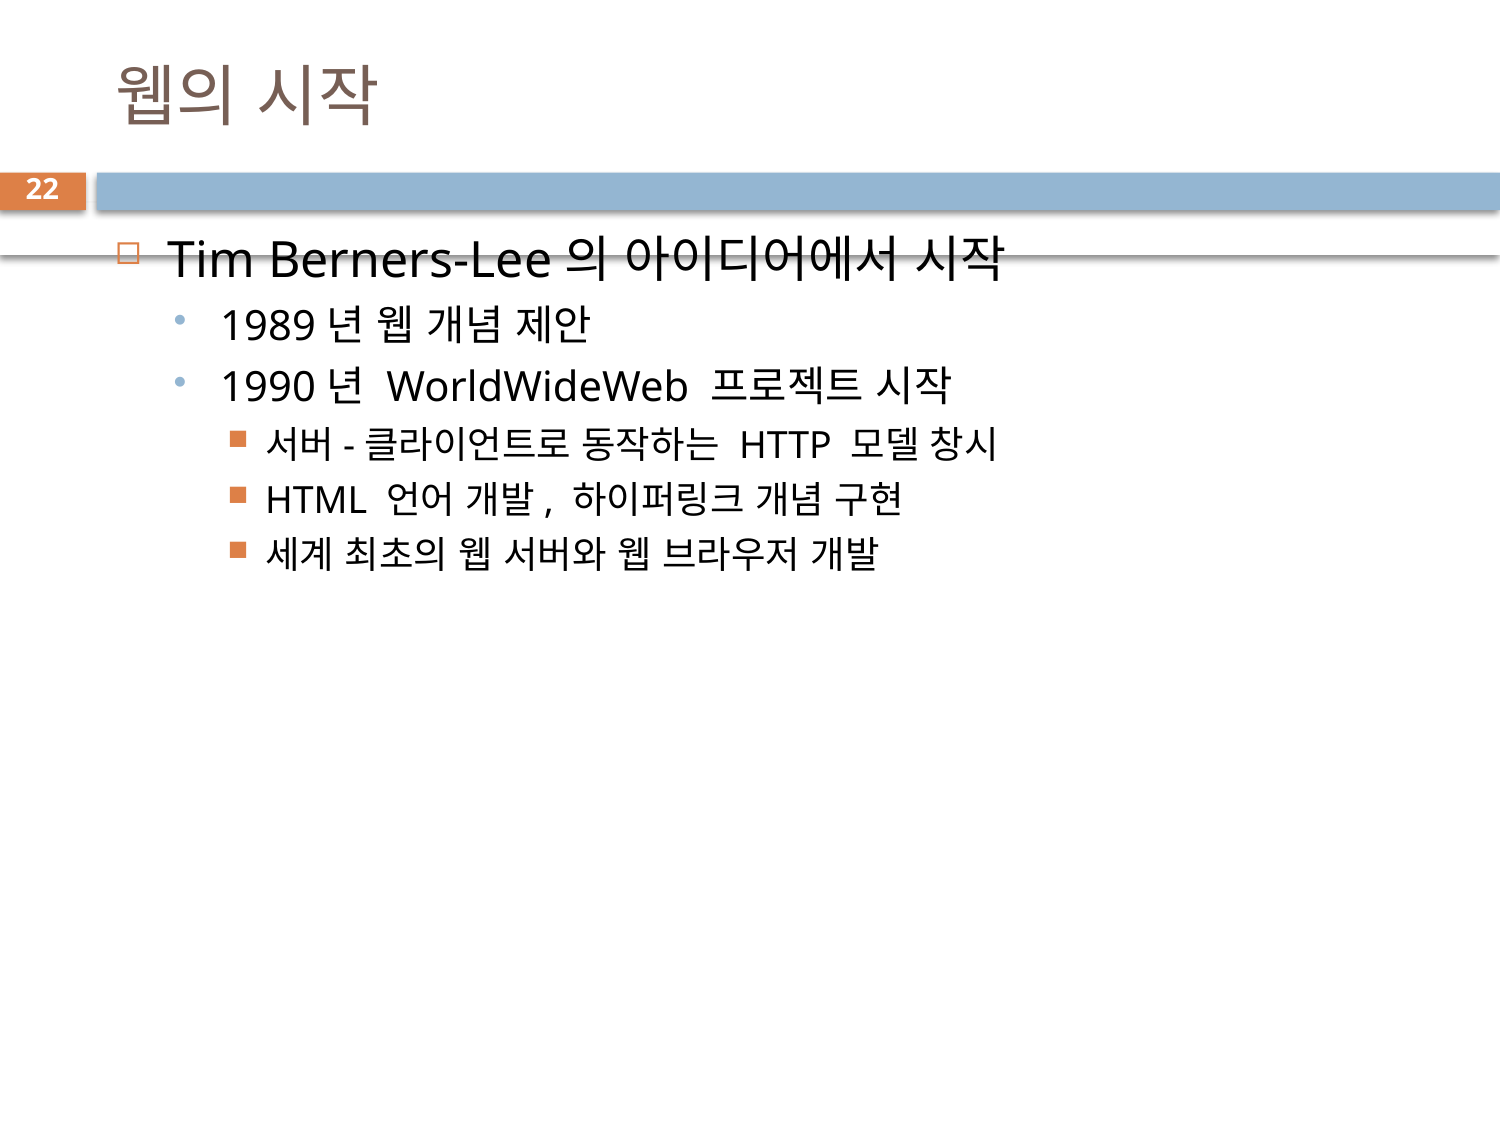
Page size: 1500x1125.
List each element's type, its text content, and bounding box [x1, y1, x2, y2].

title 웹의 시작 [100, 37, 1438, 149]
list Tim Berners-Lee의 아이디어에서 시작 1989년 웹 개념 제안 1990년 WorldWideWeb 프로젝트 시작 서버-클라이언트로 동작하는 HTTP 모델 창시 HTML 언어 개발, 하이퍼링크 개념 구현 세계 최초의 웹 서버와 웹 브라우저 개발 [100, 219, 1438, 1047]
slide_number 22 [0, 170, 87, 211]
